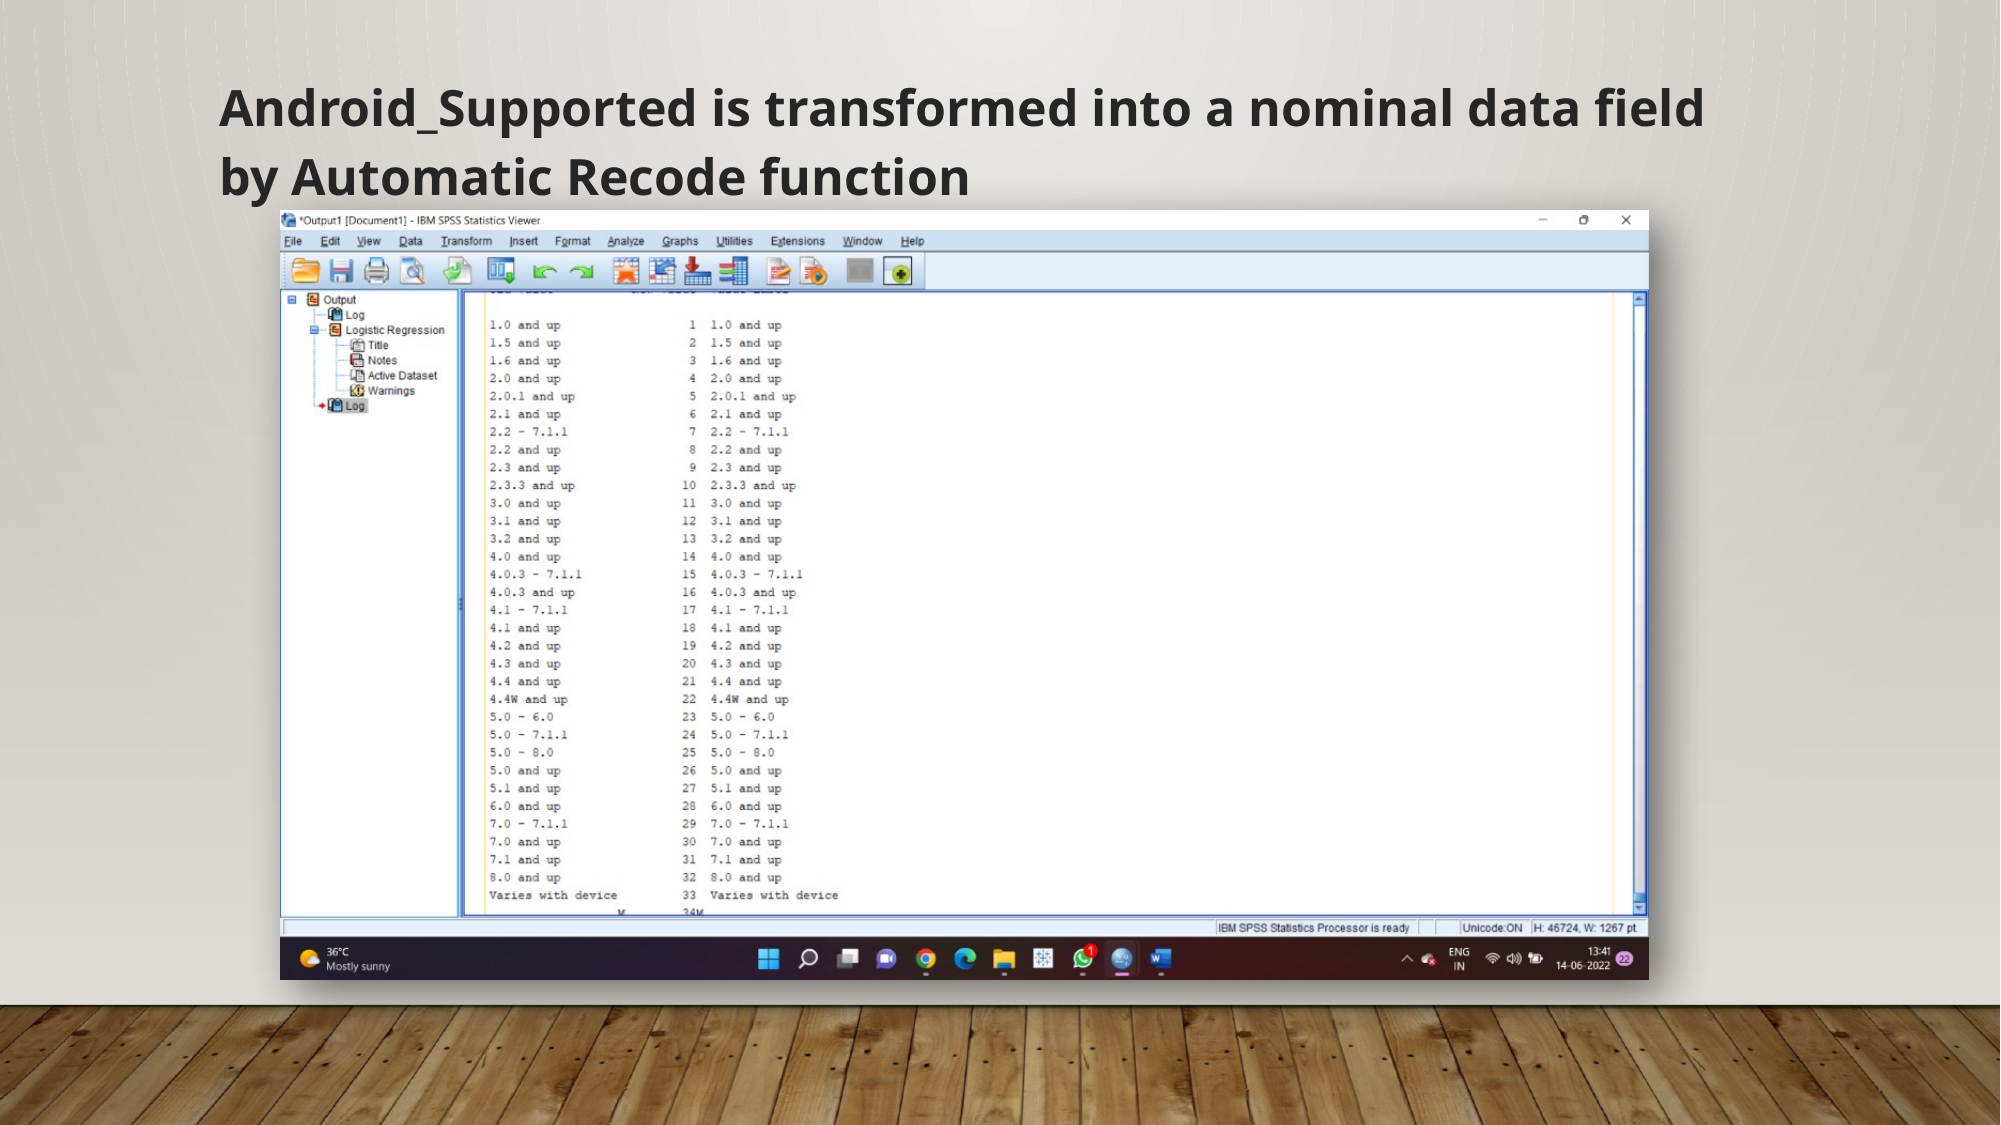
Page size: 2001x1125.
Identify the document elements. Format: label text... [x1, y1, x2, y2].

picture [0, 1005, 2000, 1125]
text_box Android_Supported is transformed into a nominal data field by Automatic Recode function [204, 60, 1734, 213]
picture [280, 210, 1649, 980]
